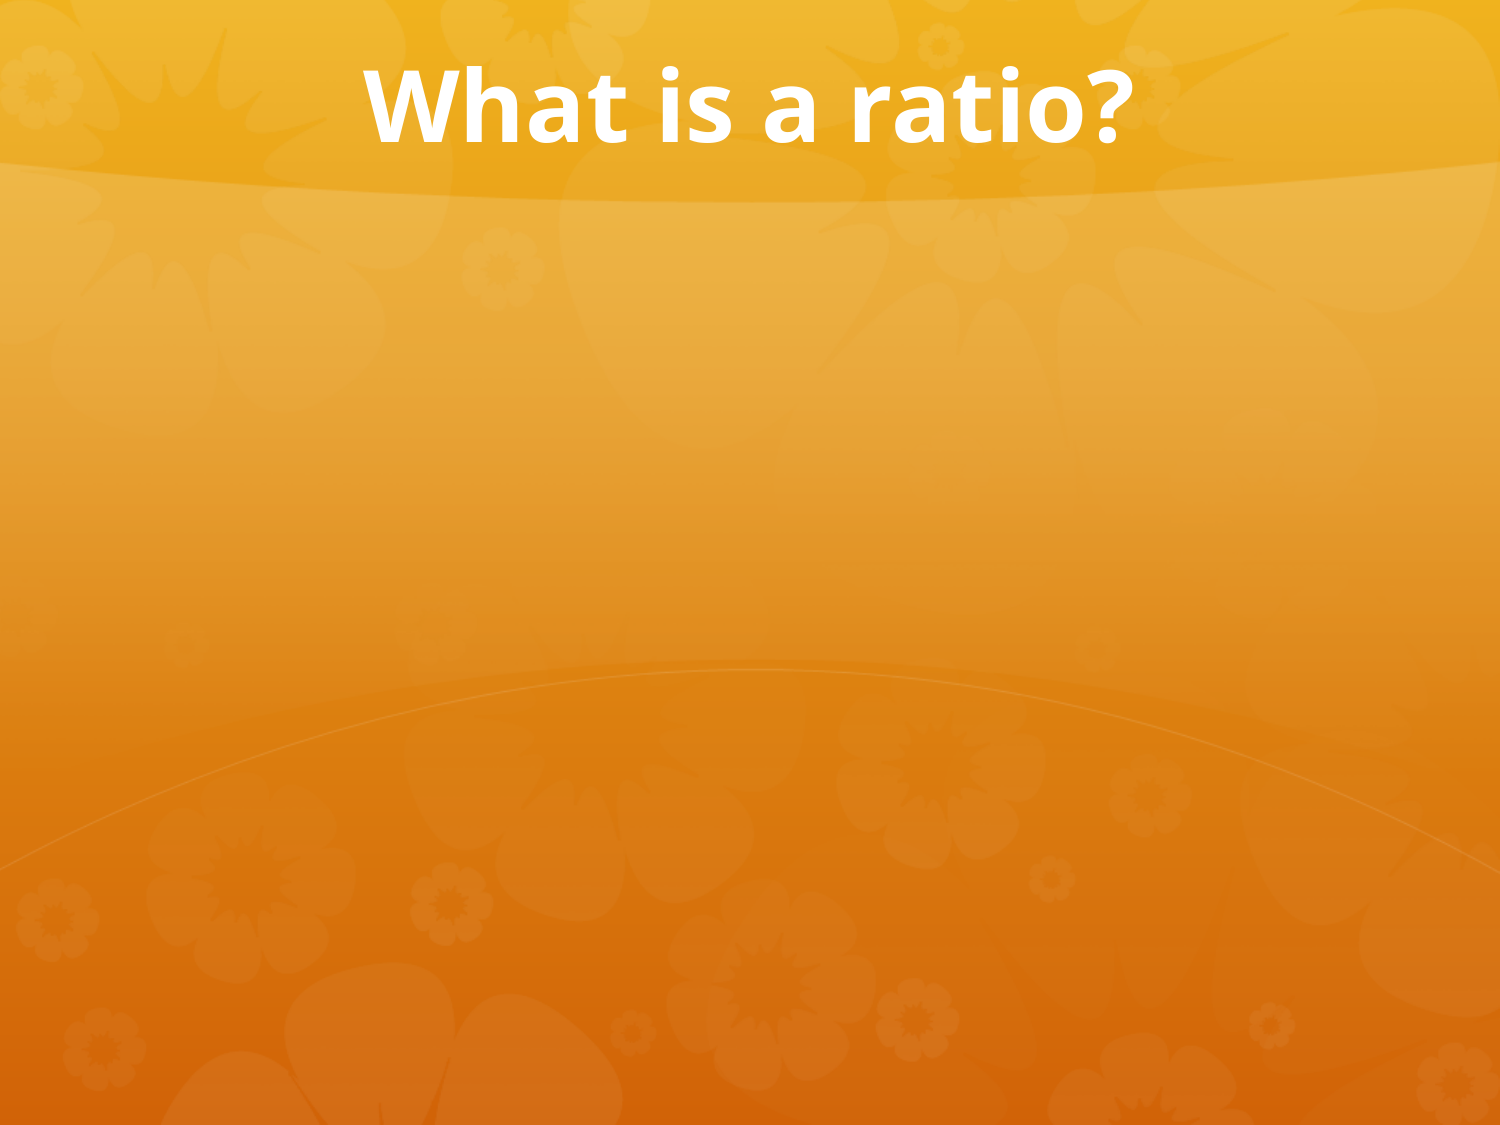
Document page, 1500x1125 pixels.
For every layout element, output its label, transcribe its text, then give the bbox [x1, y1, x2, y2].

picture [0, 0, 1500, 1125]
title What is a ratio? [127, 14, 1372, 203]
